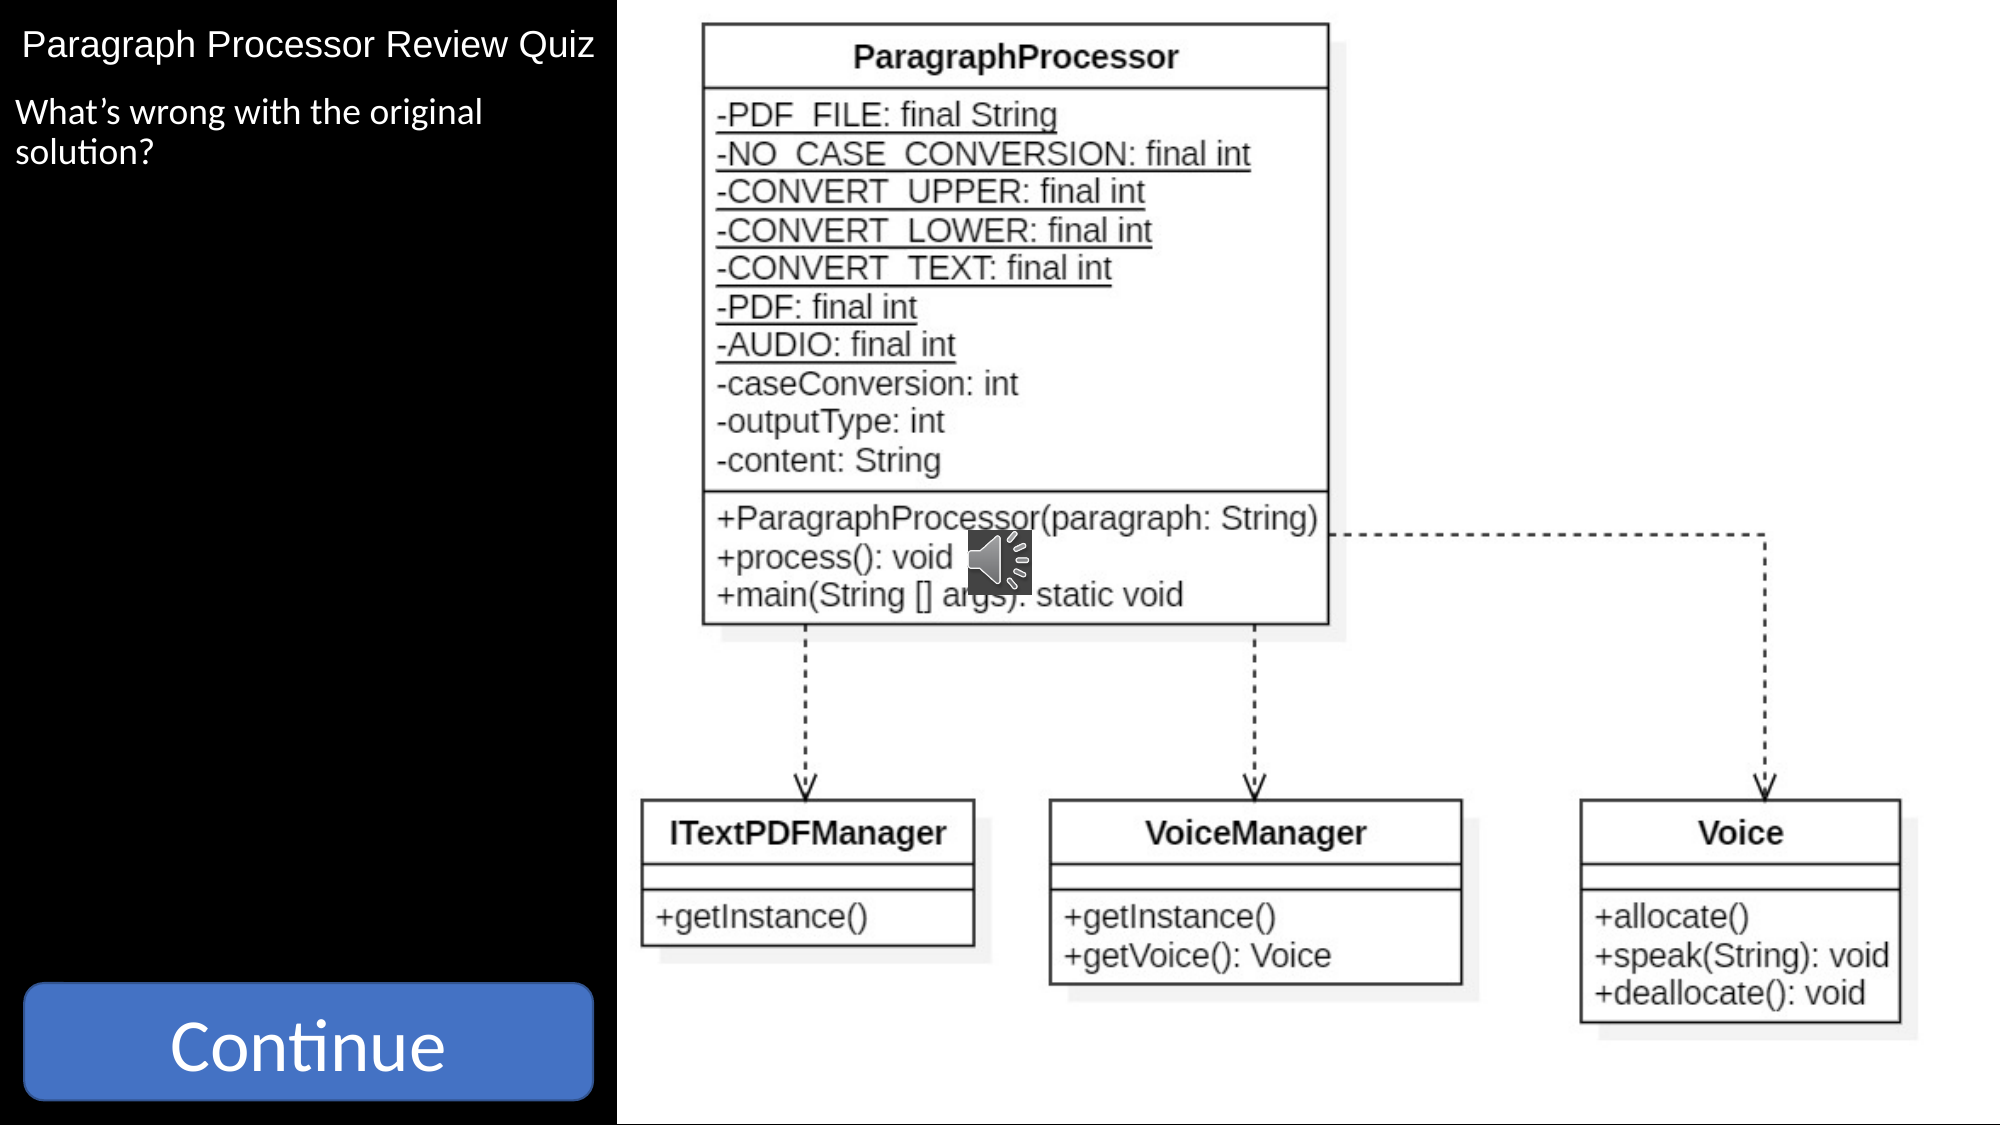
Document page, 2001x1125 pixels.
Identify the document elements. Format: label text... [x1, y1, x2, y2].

picture [617, 0, 2000, 1125]
subtitle What’s wrong with the original solution? [0, 85, 617, 888]
text_box Paragraph Processor Review Quiz [0, 0, 617, 85]
text_box Continue [23, 981, 595, 1102]
